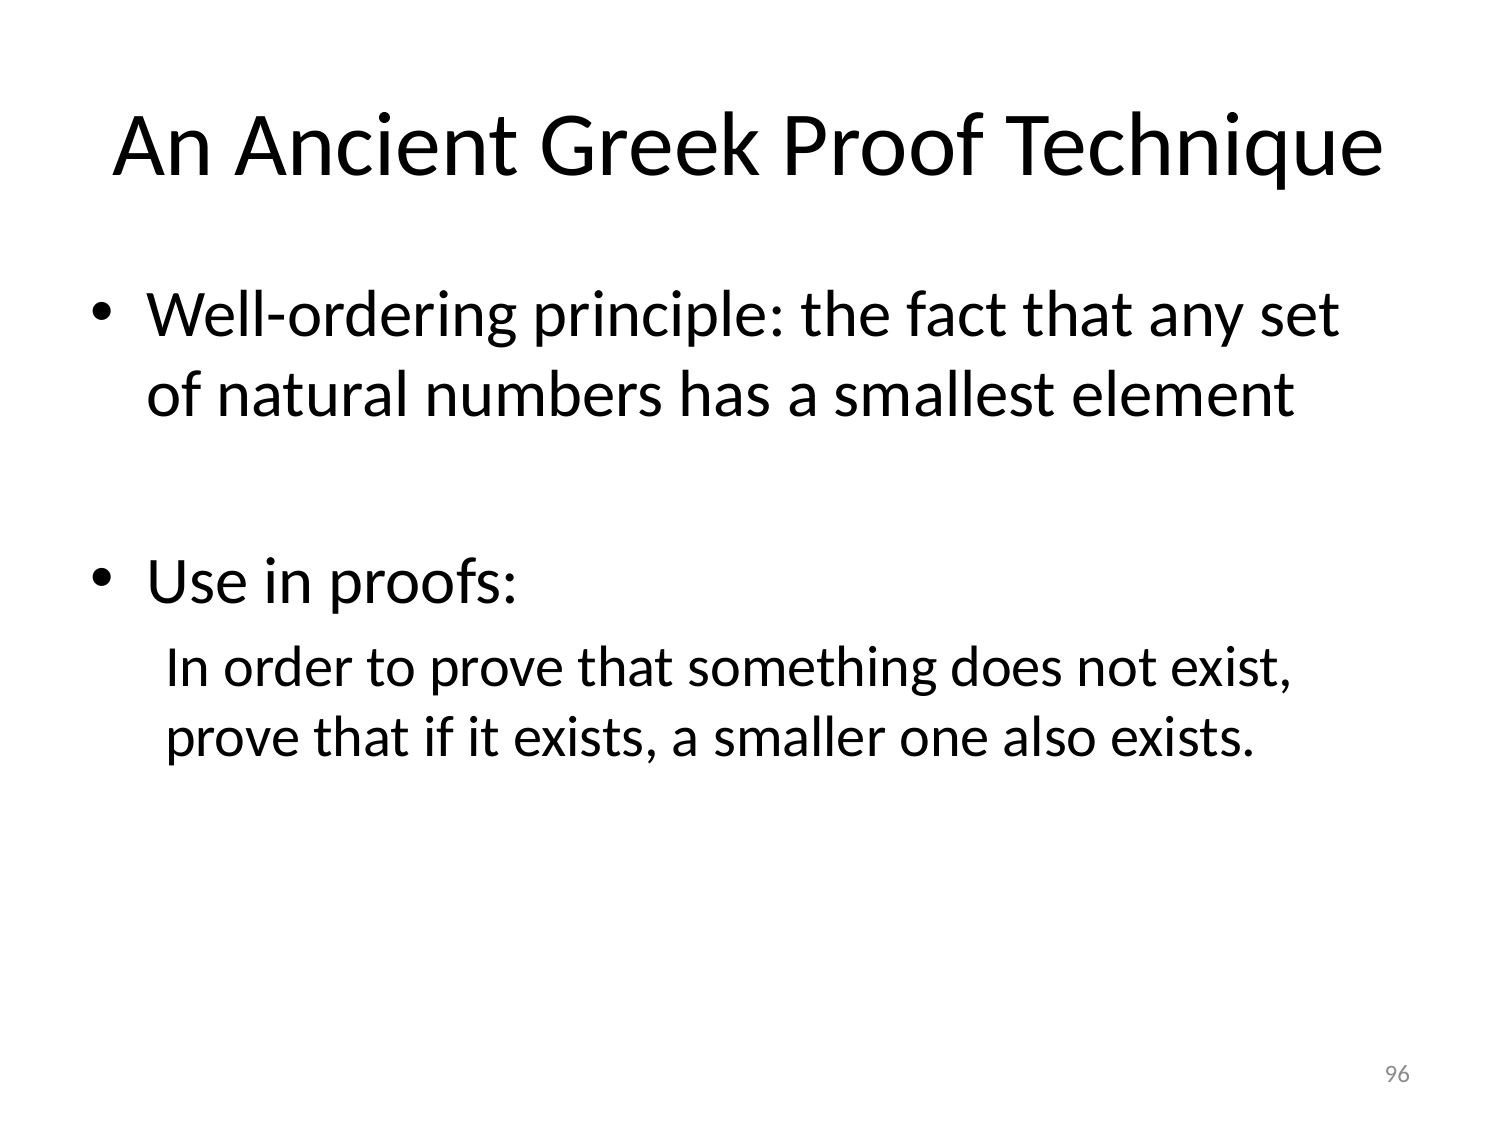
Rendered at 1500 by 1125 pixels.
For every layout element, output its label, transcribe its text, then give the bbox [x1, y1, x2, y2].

slide_number 96 [1074, 1042, 1425, 1103]
list Well-ordering principle: the fact that any set of natural numbers has a smallest element Use in proofs: In order to prove that something does not exist, prove that if it exists, a smaller one also exists. [75, 262, 1425, 1005]
title An Ancient Greek Proof Technique [75, 45, 1425, 233]
